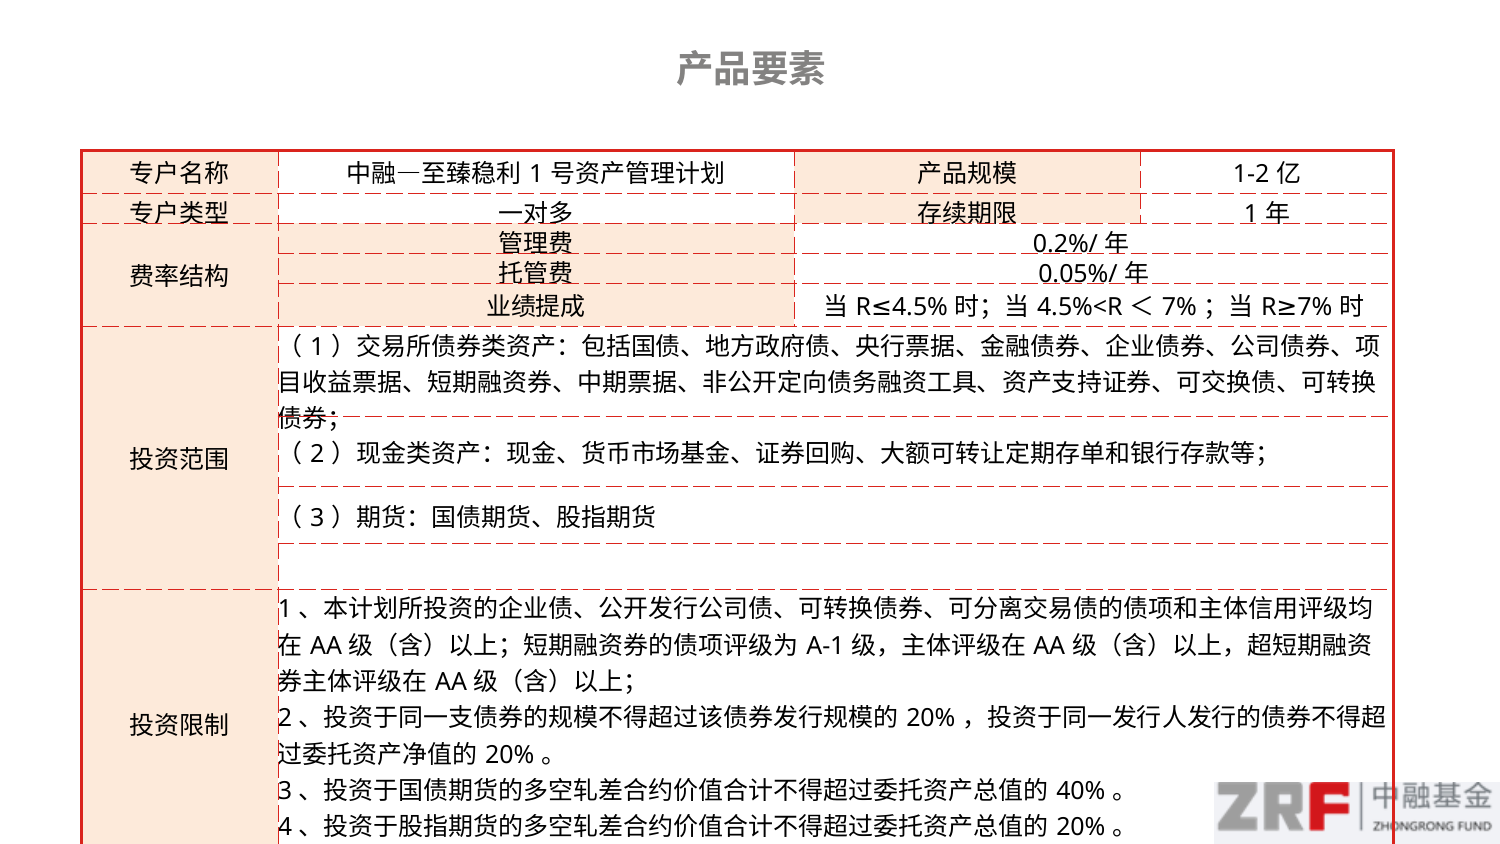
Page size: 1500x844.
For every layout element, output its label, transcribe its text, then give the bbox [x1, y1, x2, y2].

table_cell 0.05%/年 [794, 253, 1392, 283]
table_cell 存续期限 [794, 193, 1140, 223]
table_cell 0.2%/年 [794, 223, 1392, 253]
table_cell 1年 [1140, 193, 1392, 223]
table_cell 1、本计划所投资的企业债、公开发行公司债、可转换债券、可分离交易债的债项和主体信用评级均在AA级（含）以上；短期融资券的债项评级为A-1级，主体评级在AA级（含）以上，超短期融资券主体评级在AA级（含）以上； 2、投资于同一支债券的规模不得超过该债券发行规模的20%，投资于同一发行人发行的债券不得超过委托资产净值的20%。 3、投资于国债期货的多空轧差合约价值合计不得超过委托资产总值的40%。 4、投资于股指期货的多空轧差合约价值合计不得超过委托资产总值的20%。 5、债券正回购金额不得超过委托资产净值的40%。 6、组合久期不得超过3年，投资国债、央行票据、政策性金融债、铁道债久期不得超过10年。 [278, 589, 1392, 844]
table_cell 托管费 [278, 253, 794, 283]
table_header 中融—至臻稳利1号资产管理计划 [278, 152, 794, 193]
table_cell 一对多 [278, 193, 794, 223]
table_header 1-2亿 [1140, 152, 1392, 193]
table_cell 投资限制 [83, 589, 278, 844]
text_box 产品要素 [401, 39, 1101, 96]
table_header 产品规模 [794, 152, 1140, 193]
table_cell 管理费 [278, 223, 794, 253]
table_cell 专户类型 [83, 193, 278, 223]
table_cell 费率结构 [83, 223, 278, 326]
table_cell [278, 544, 1392, 589]
table_header 专户名称 [83, 152, 278, 193]
picture [1395, 782, 1500, 844]
table_cell 投资范围 [83, 326, 278, 589]
table_cell 当R≤4.5%时；当4.5%<R＜7%；当R≥7%时 [794, 283, 1392, 326]
table_cell （3）期货：国债期货、股指期货 [278, 487, 1392, 544]
table_cell （1）交易所债券类资产：包括国债、地方政府债、央行票据、金融债券、企业债券、公司债券、项目收益票据、短期融资券、中期票据、非公开定向债务融资工具、资产支持证券、可交换债、可转换债券； [278, 326, 1392, 416]
table_cell （2）现金类资产：现金、货币市场基金、证券回购、大额可转让定期存单和银行存款等； [278, 416, 1392, 487]
table_cell 业绩提成 [278, 283, 794, 326]
